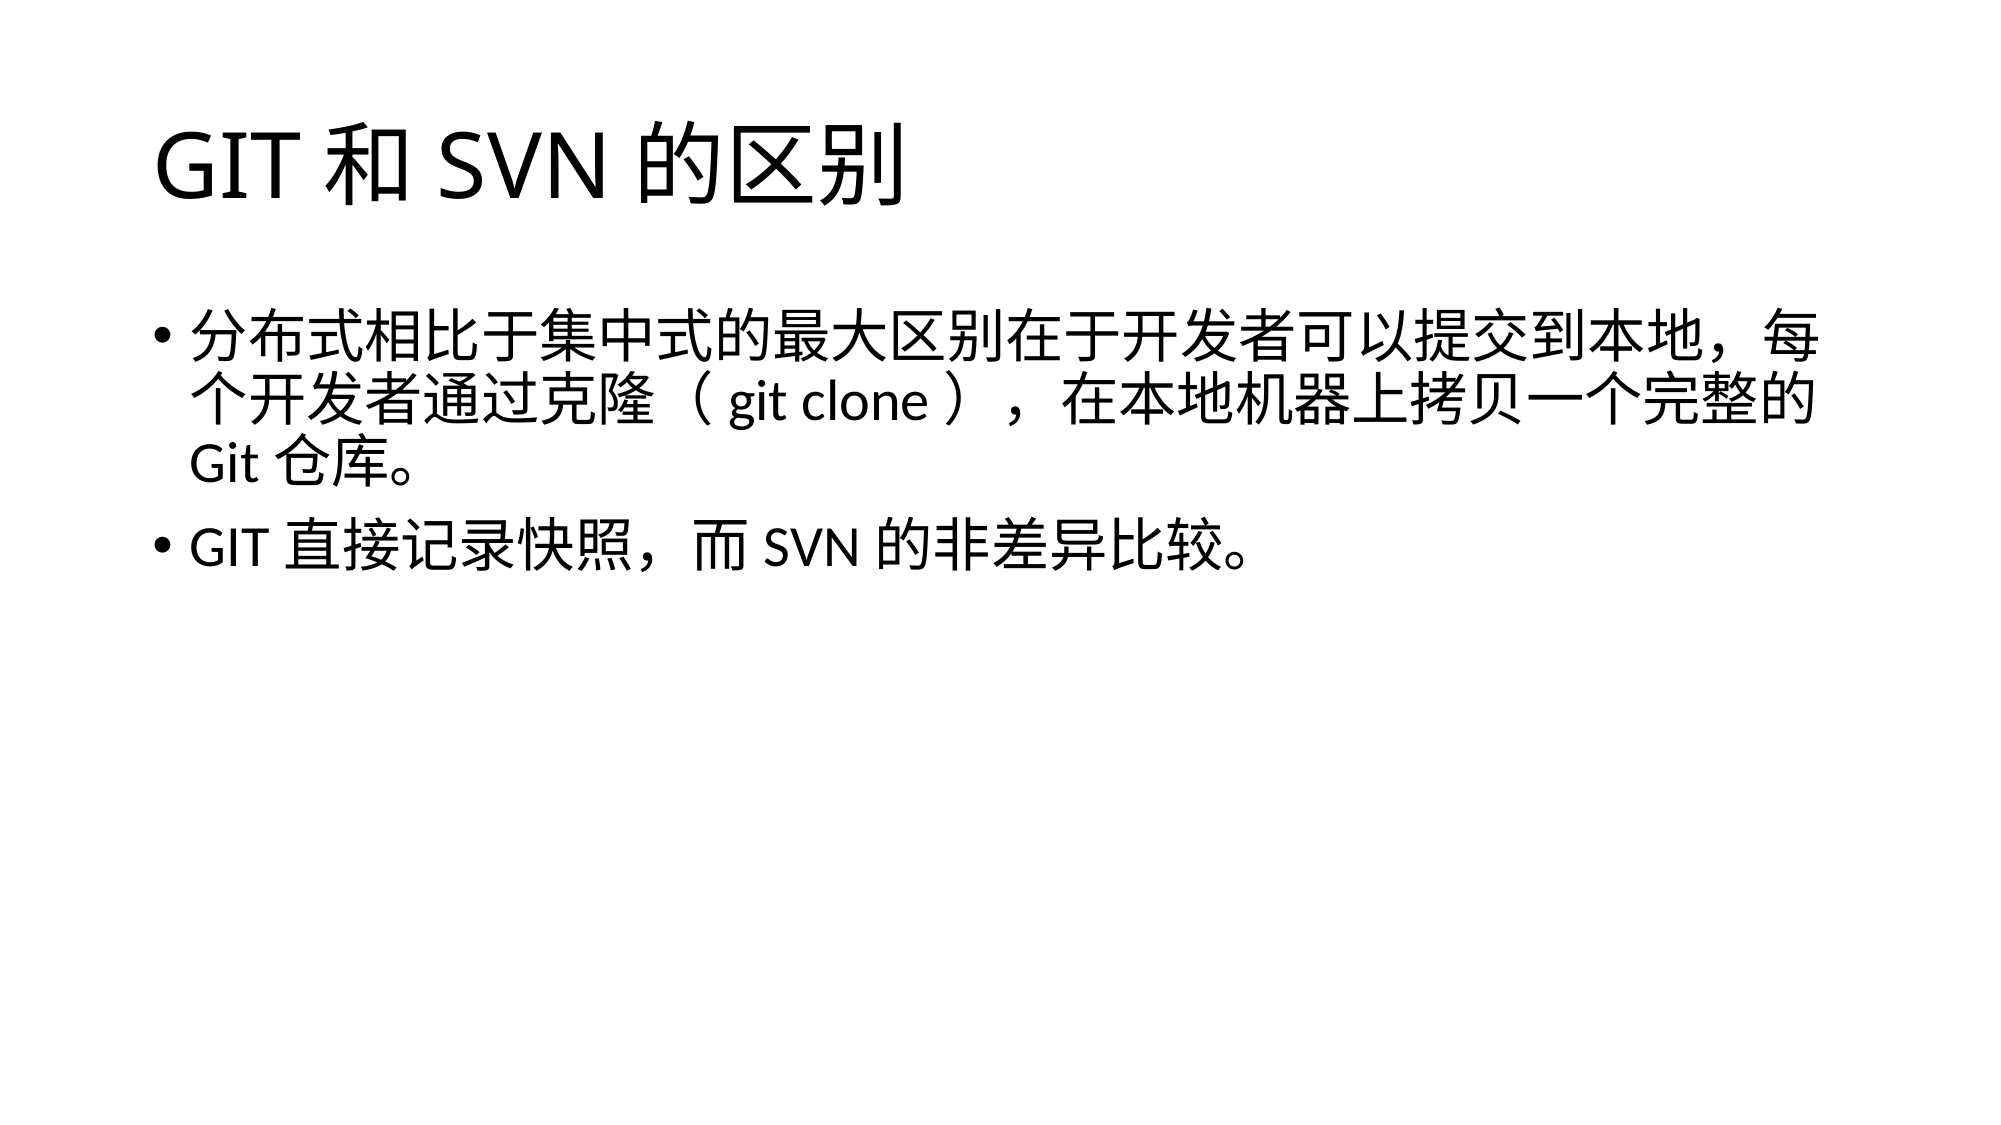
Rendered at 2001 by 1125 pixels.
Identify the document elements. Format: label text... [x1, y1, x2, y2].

list 分布式相比于集中式的最大区别在于开发者可以提交到本地，每个开发者通过克隆（git clone），在本地机器上拷贝一个完整的Git仓库。 GIT直接记录快照，而SVN的非差异比较。 [137, 299, 1863, 1014]
title GIT和SVN的区别 [137, 59, 1863, 278]
